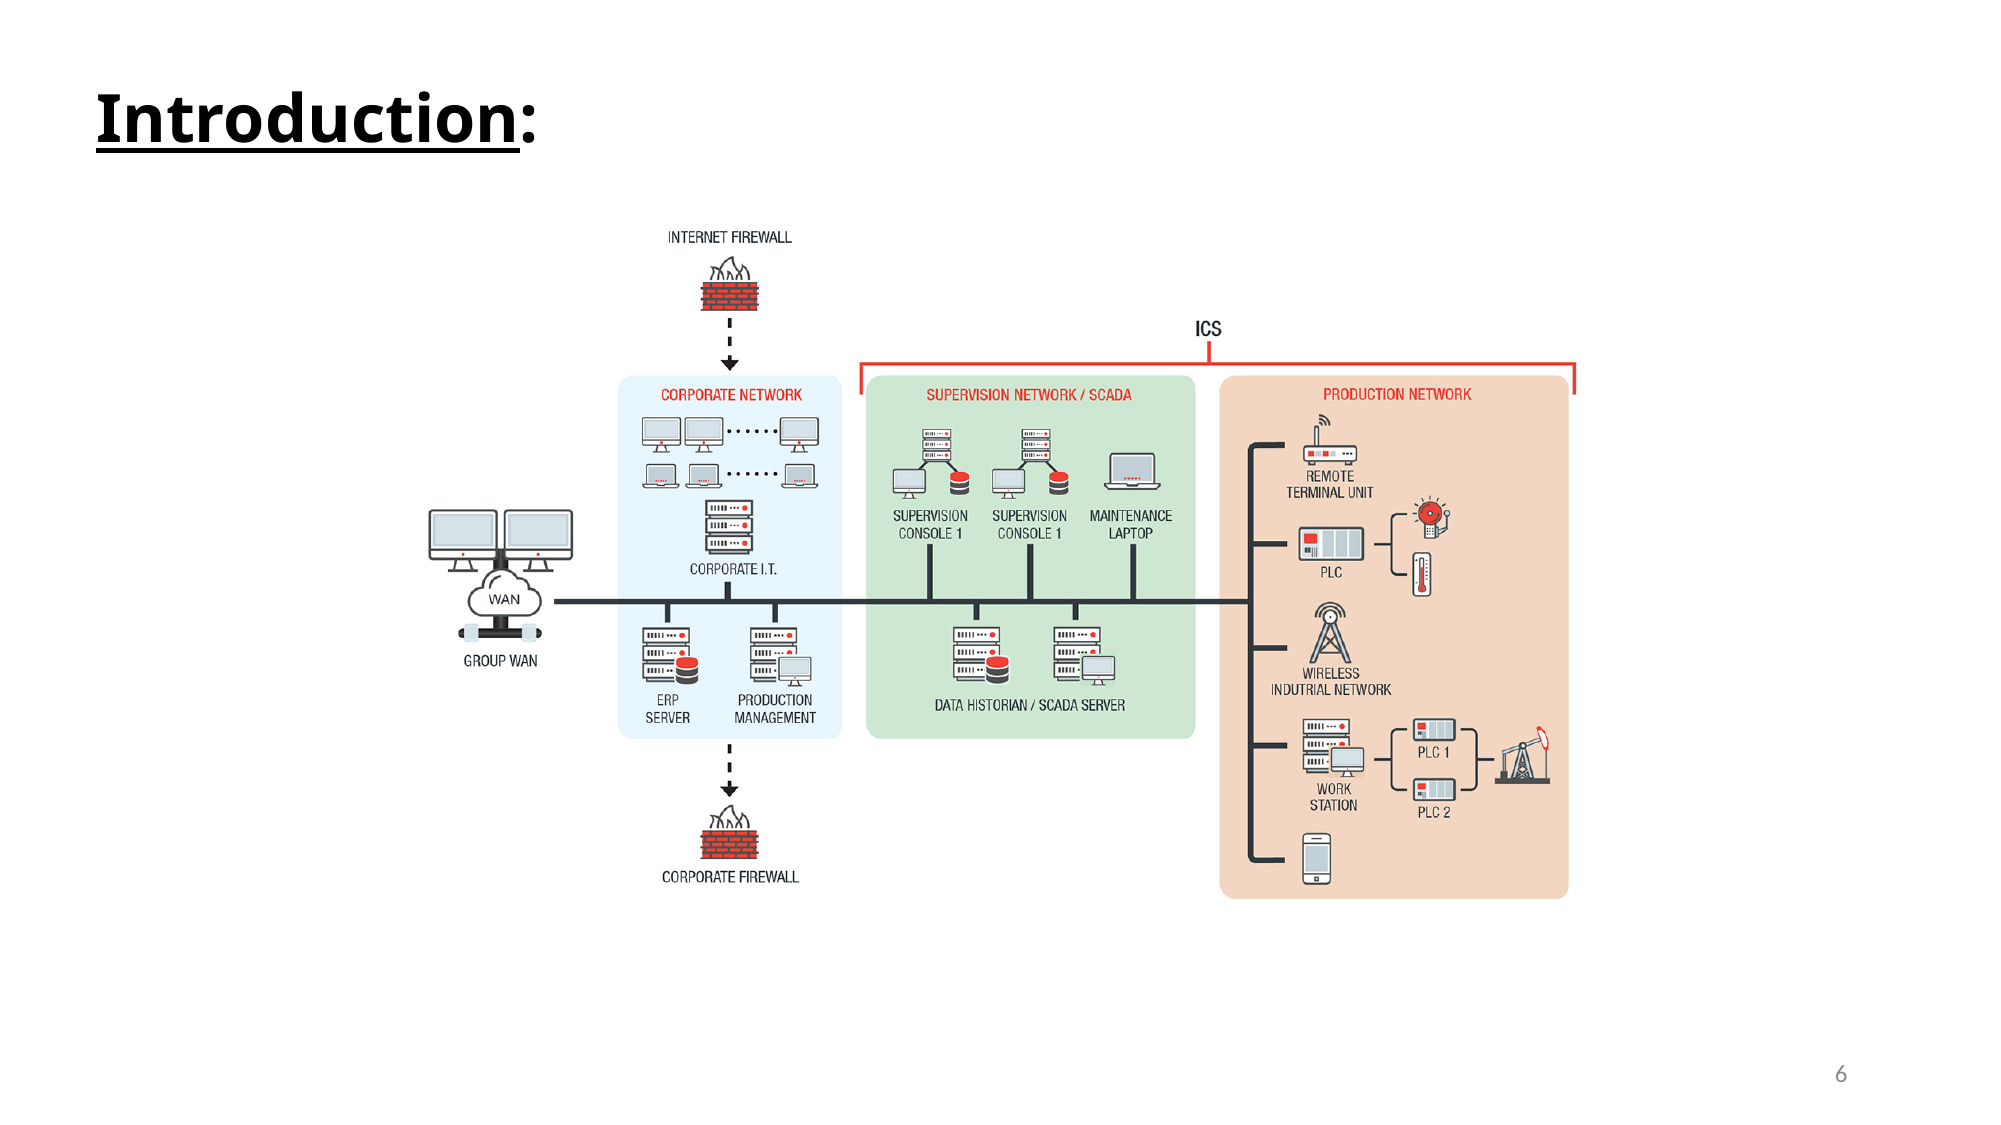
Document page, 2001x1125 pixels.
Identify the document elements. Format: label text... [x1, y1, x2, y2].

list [405, 205, 1595, 920]
slide_number 6 [1412, 1042, 1863, 1103]
title Introduction: [81, 12, 1807, 230]
